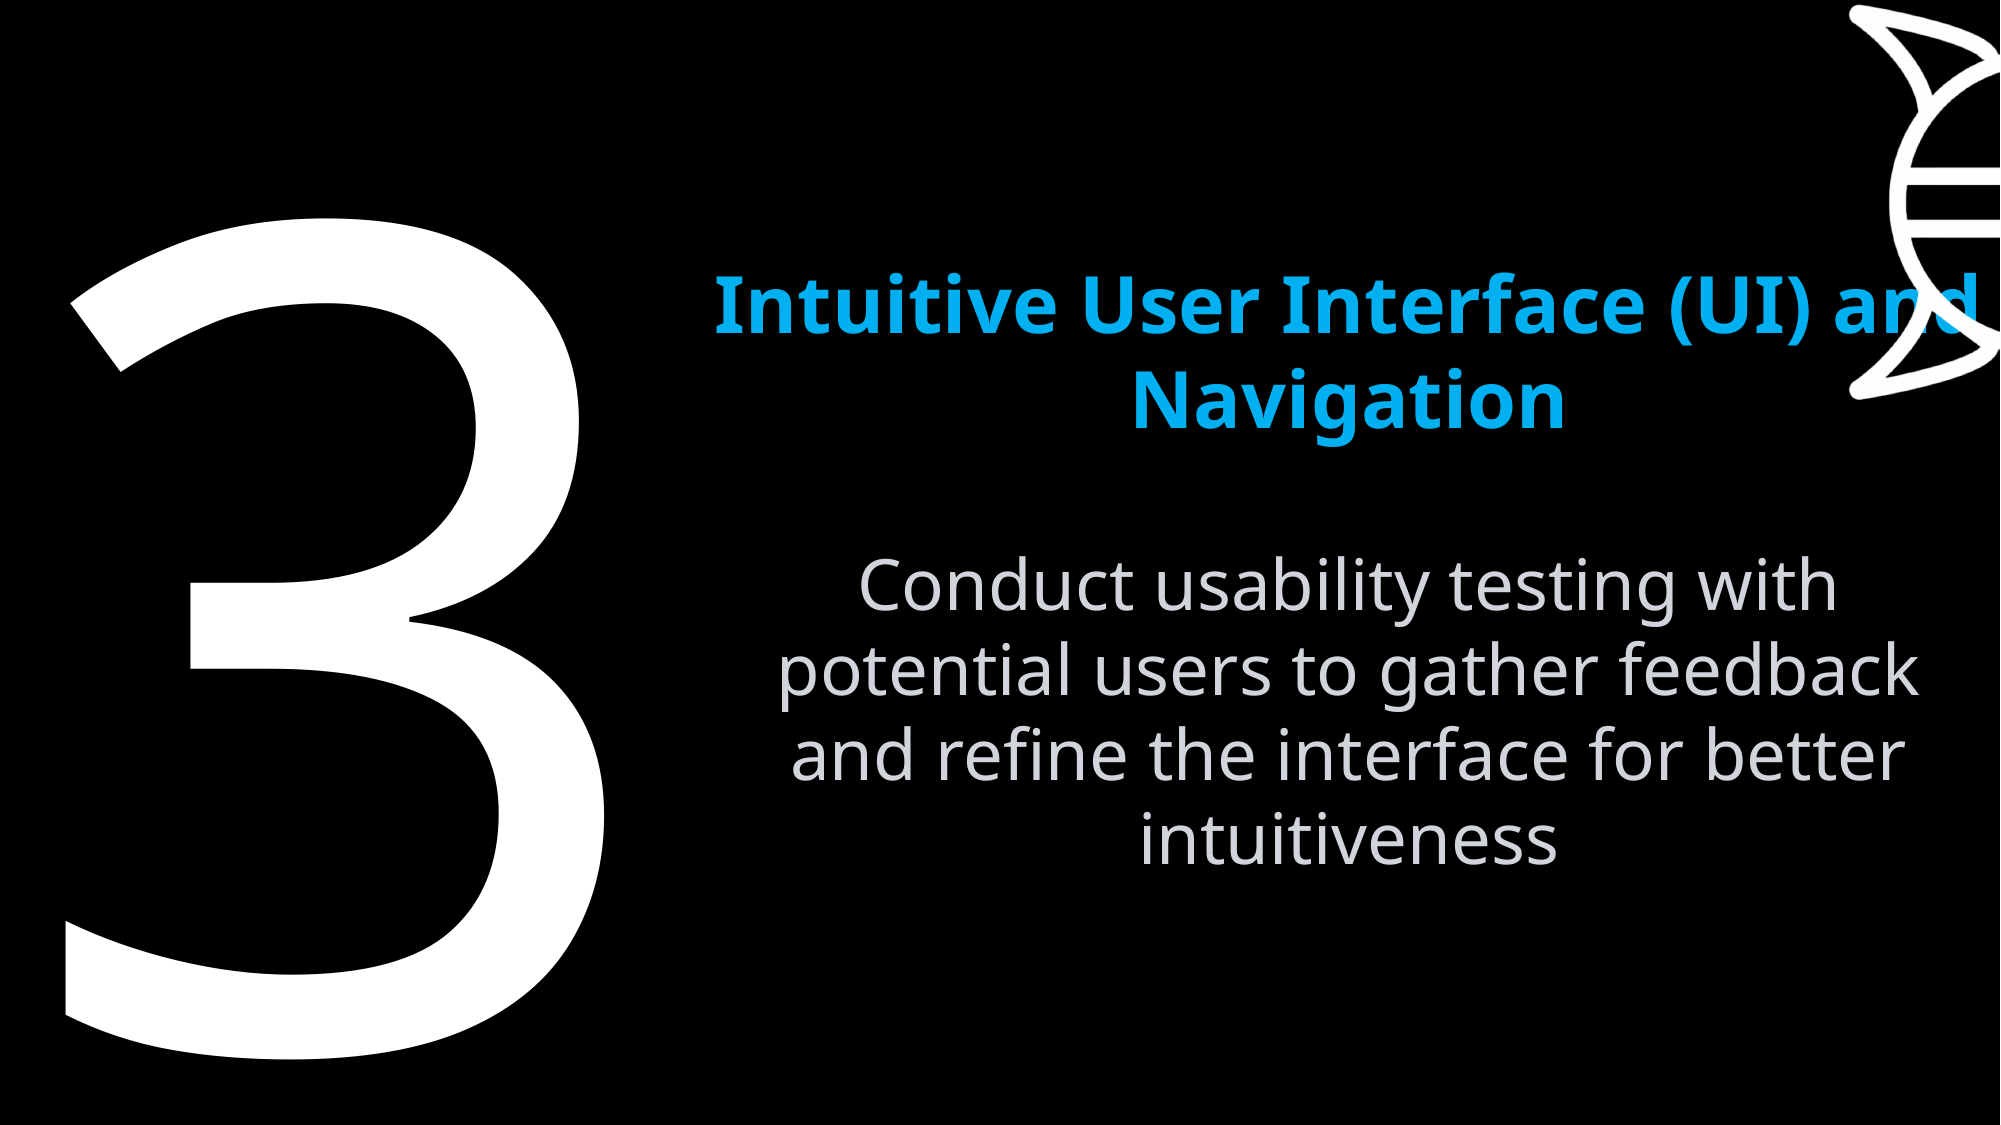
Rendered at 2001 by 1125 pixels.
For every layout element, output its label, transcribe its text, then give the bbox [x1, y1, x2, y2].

picture [1841, 0, 2000, 436]
text_box Intuitive User Interface (UI) and Navigation Conduct usability testing with potential users to gather feedback and refine the interface for better intuitiveness [698, 247, 2000, 887]
picture [1849, 314, 1861, 324]
text_box 3 [0, 0, 822, 1125]
picture [1841, 299, 1861, 307]
